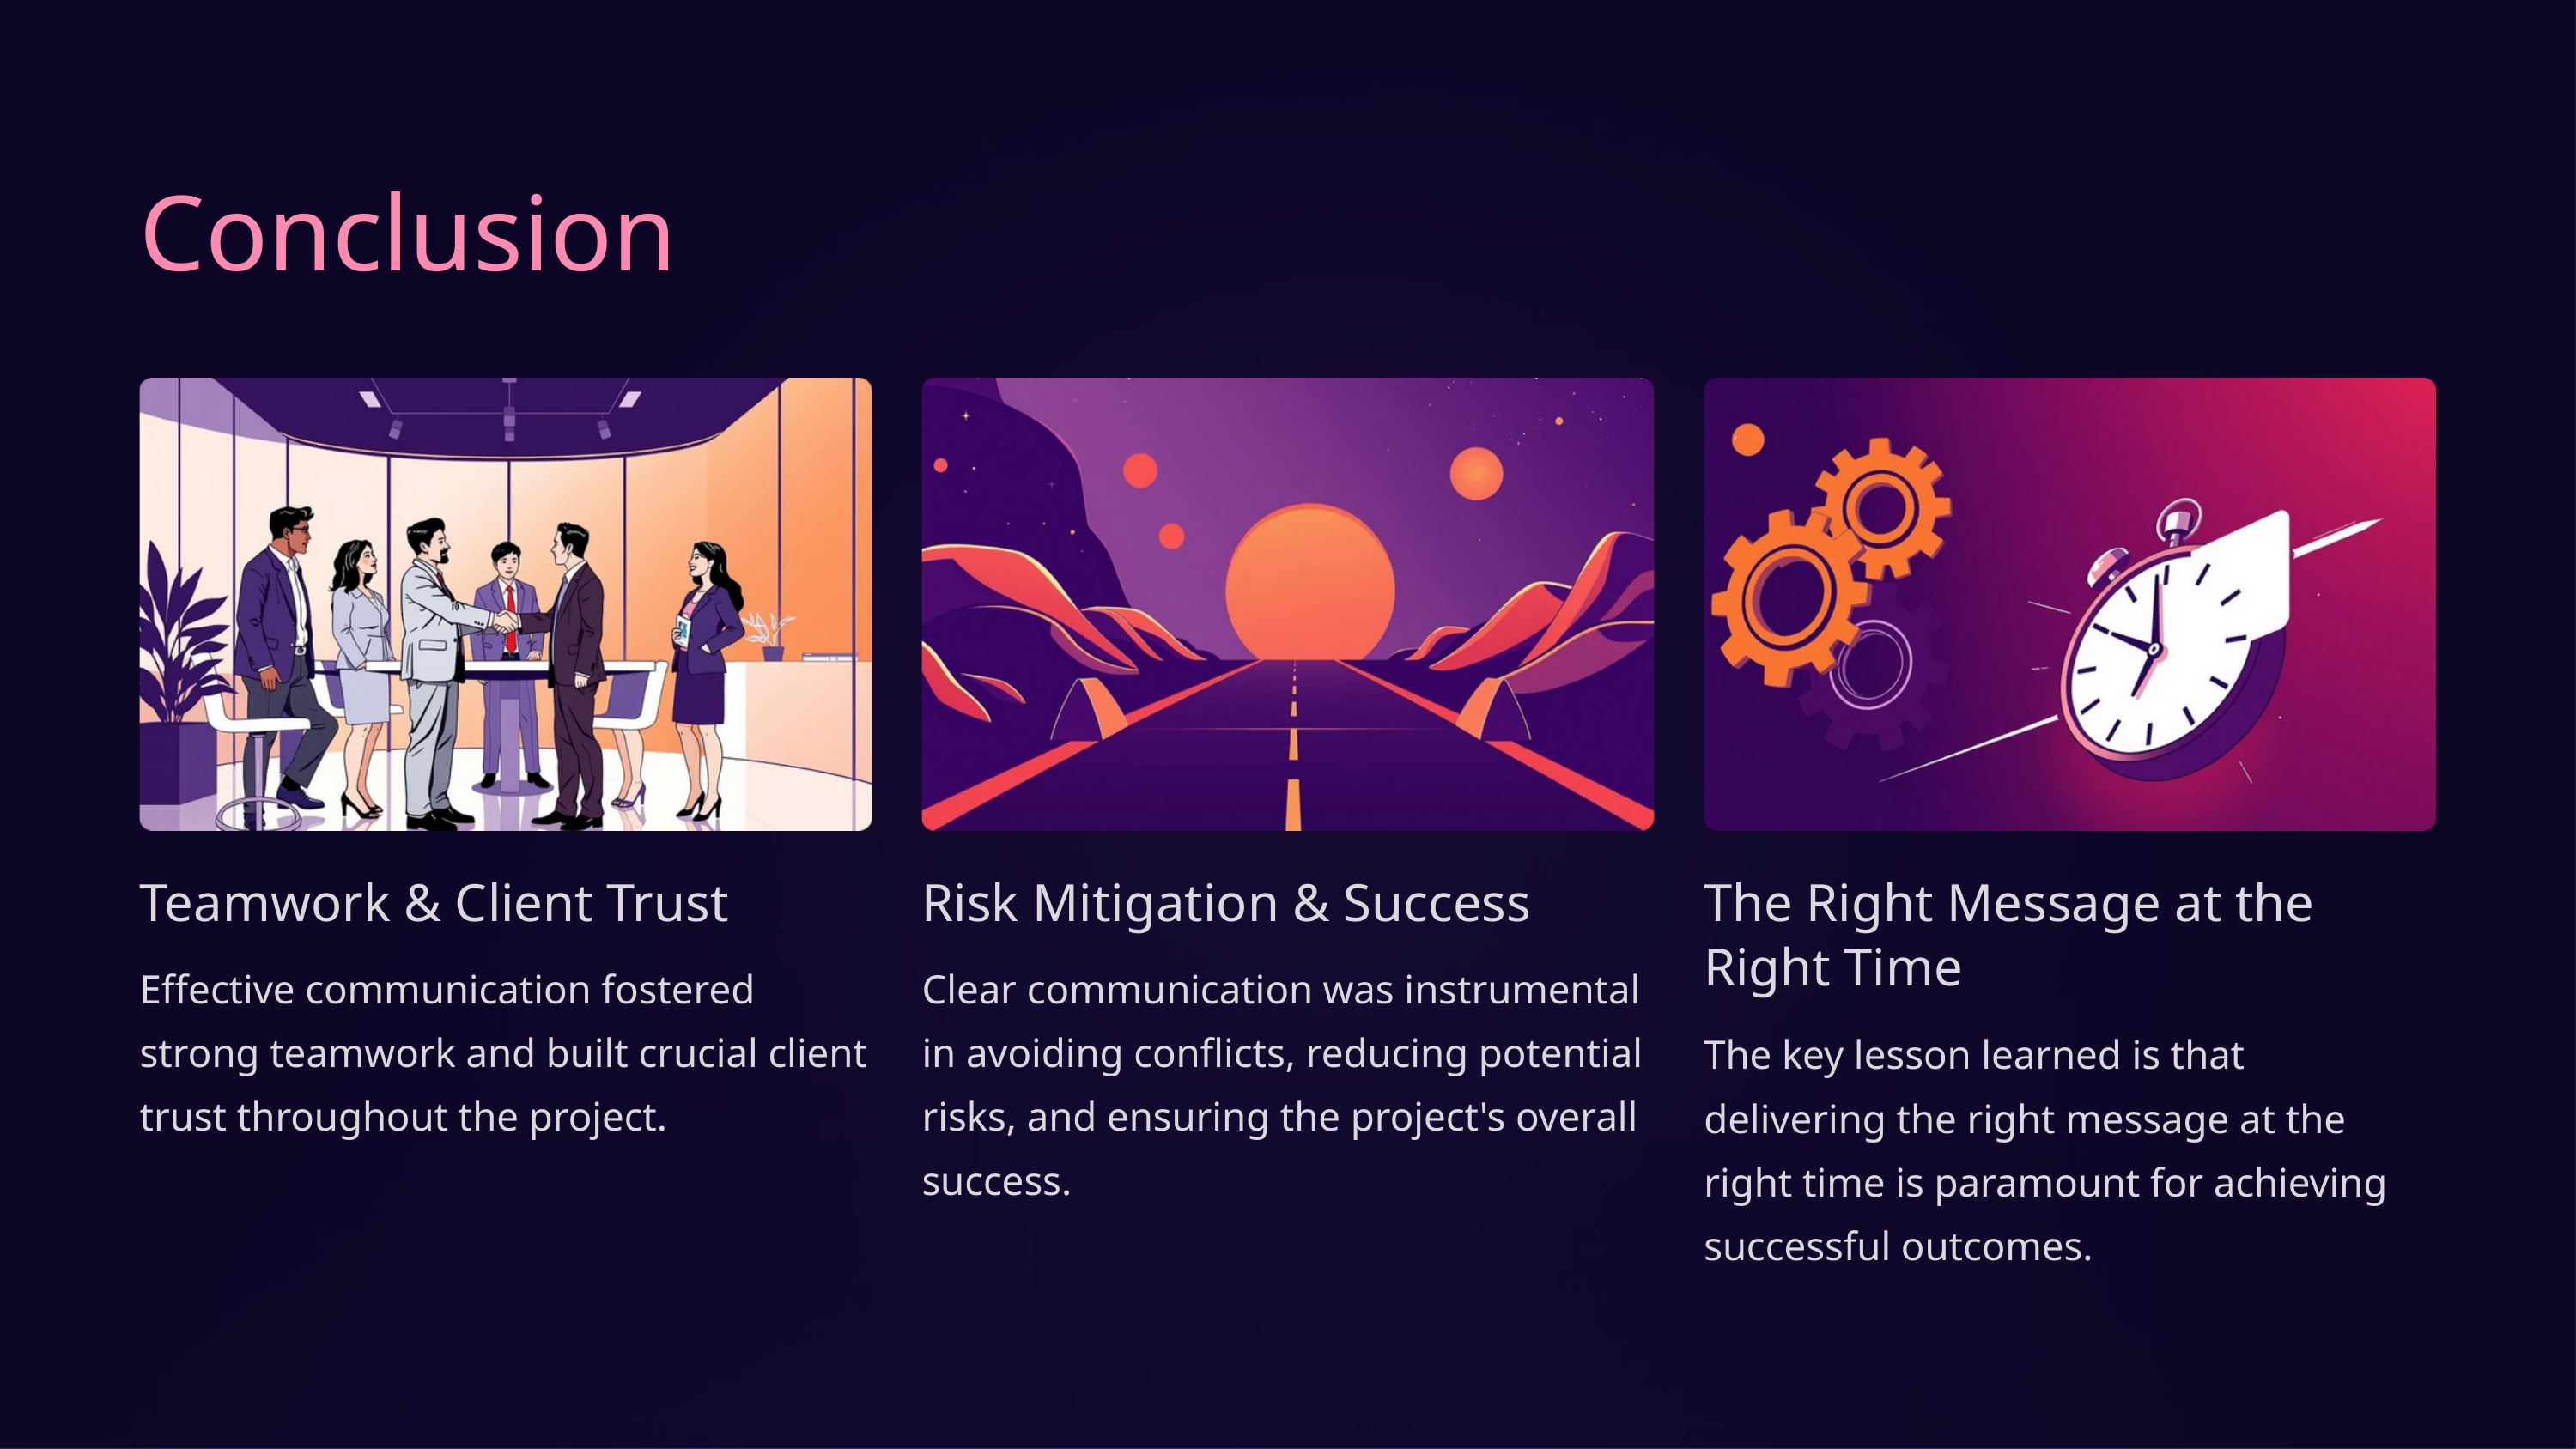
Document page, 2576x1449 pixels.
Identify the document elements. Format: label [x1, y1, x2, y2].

text_box [139, 378, 872, 831]
text_box [1704, 378, 2437, 831]
text_box [921, 378, 1655, 831]
text_box [0, 0, 2576, 1449]
